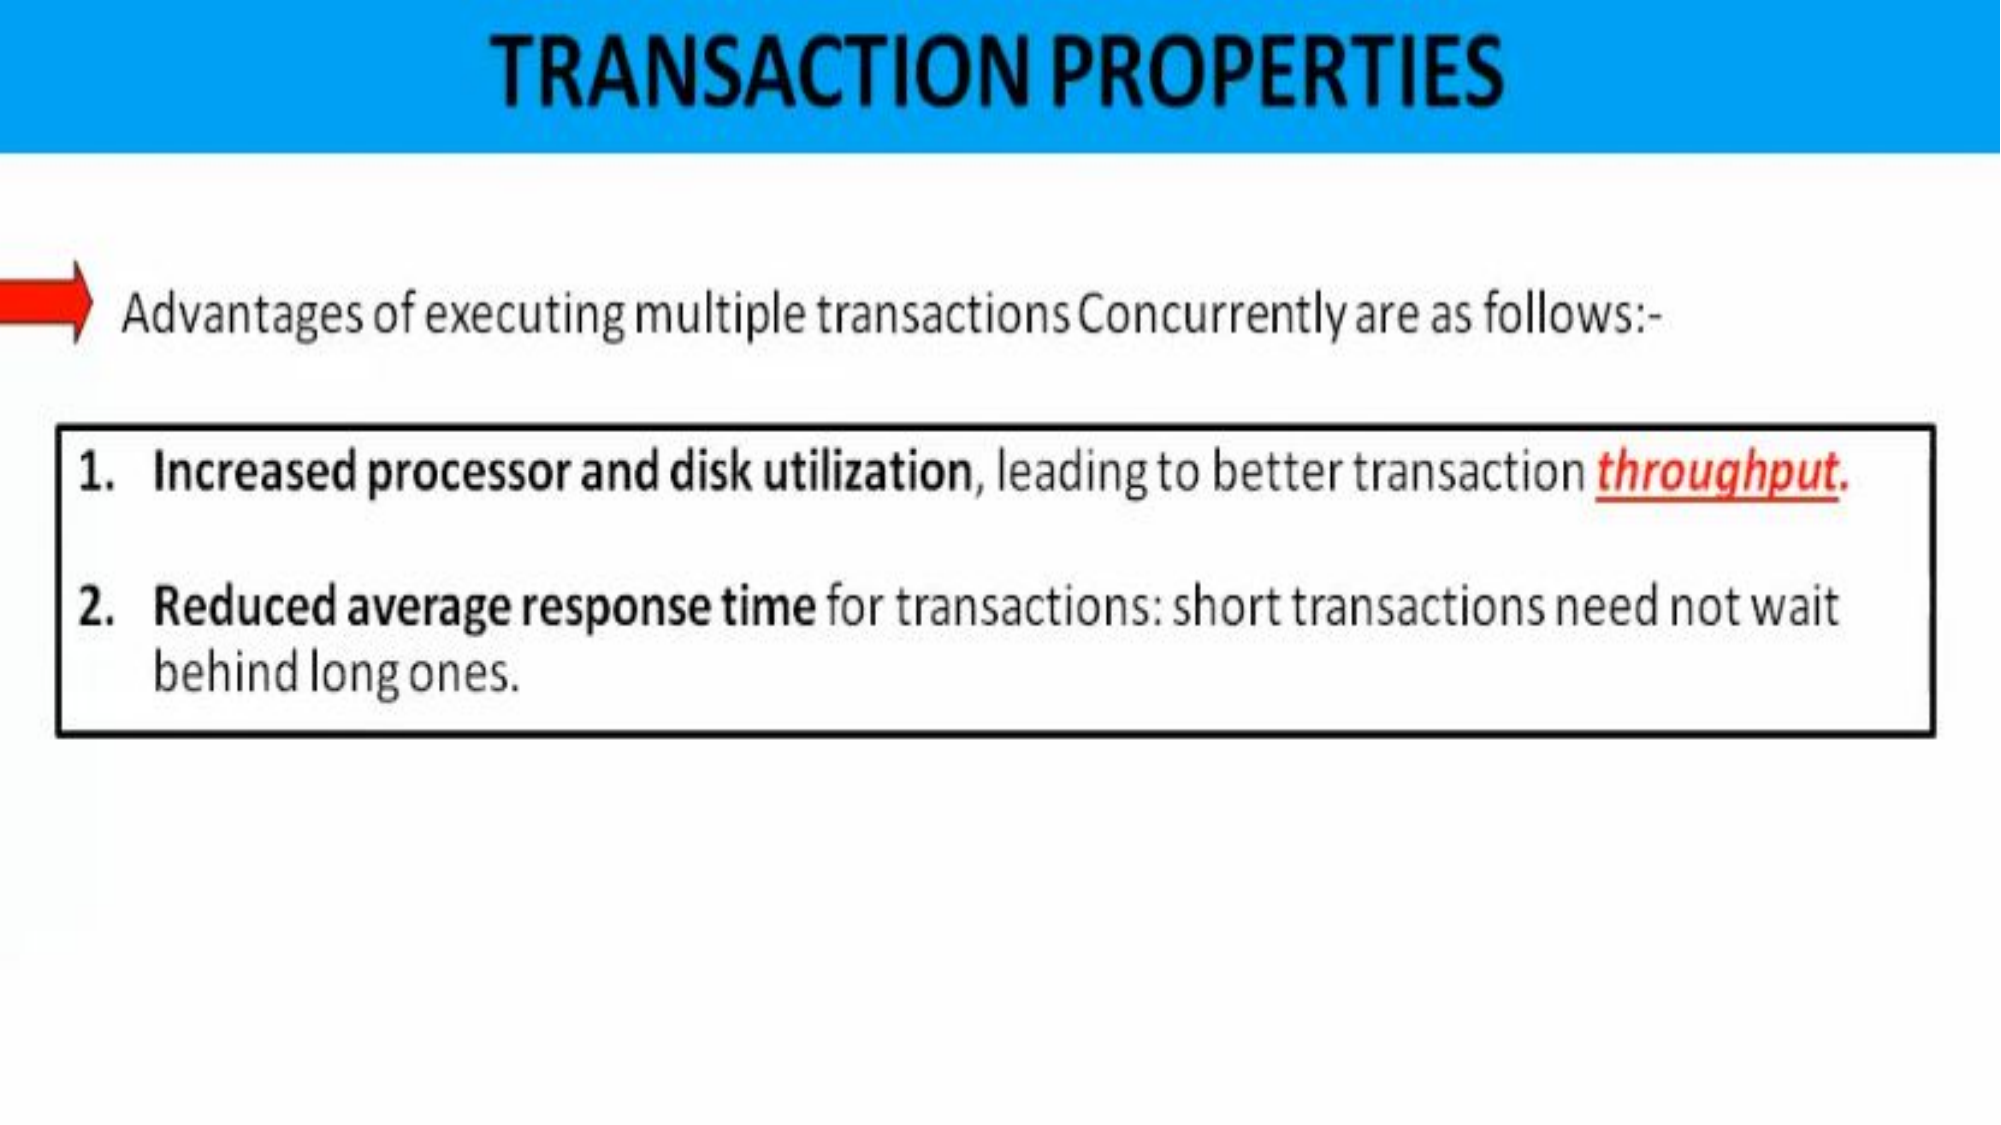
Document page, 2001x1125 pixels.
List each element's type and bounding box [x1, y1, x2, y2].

list [0, 0, 2000, 1125]
